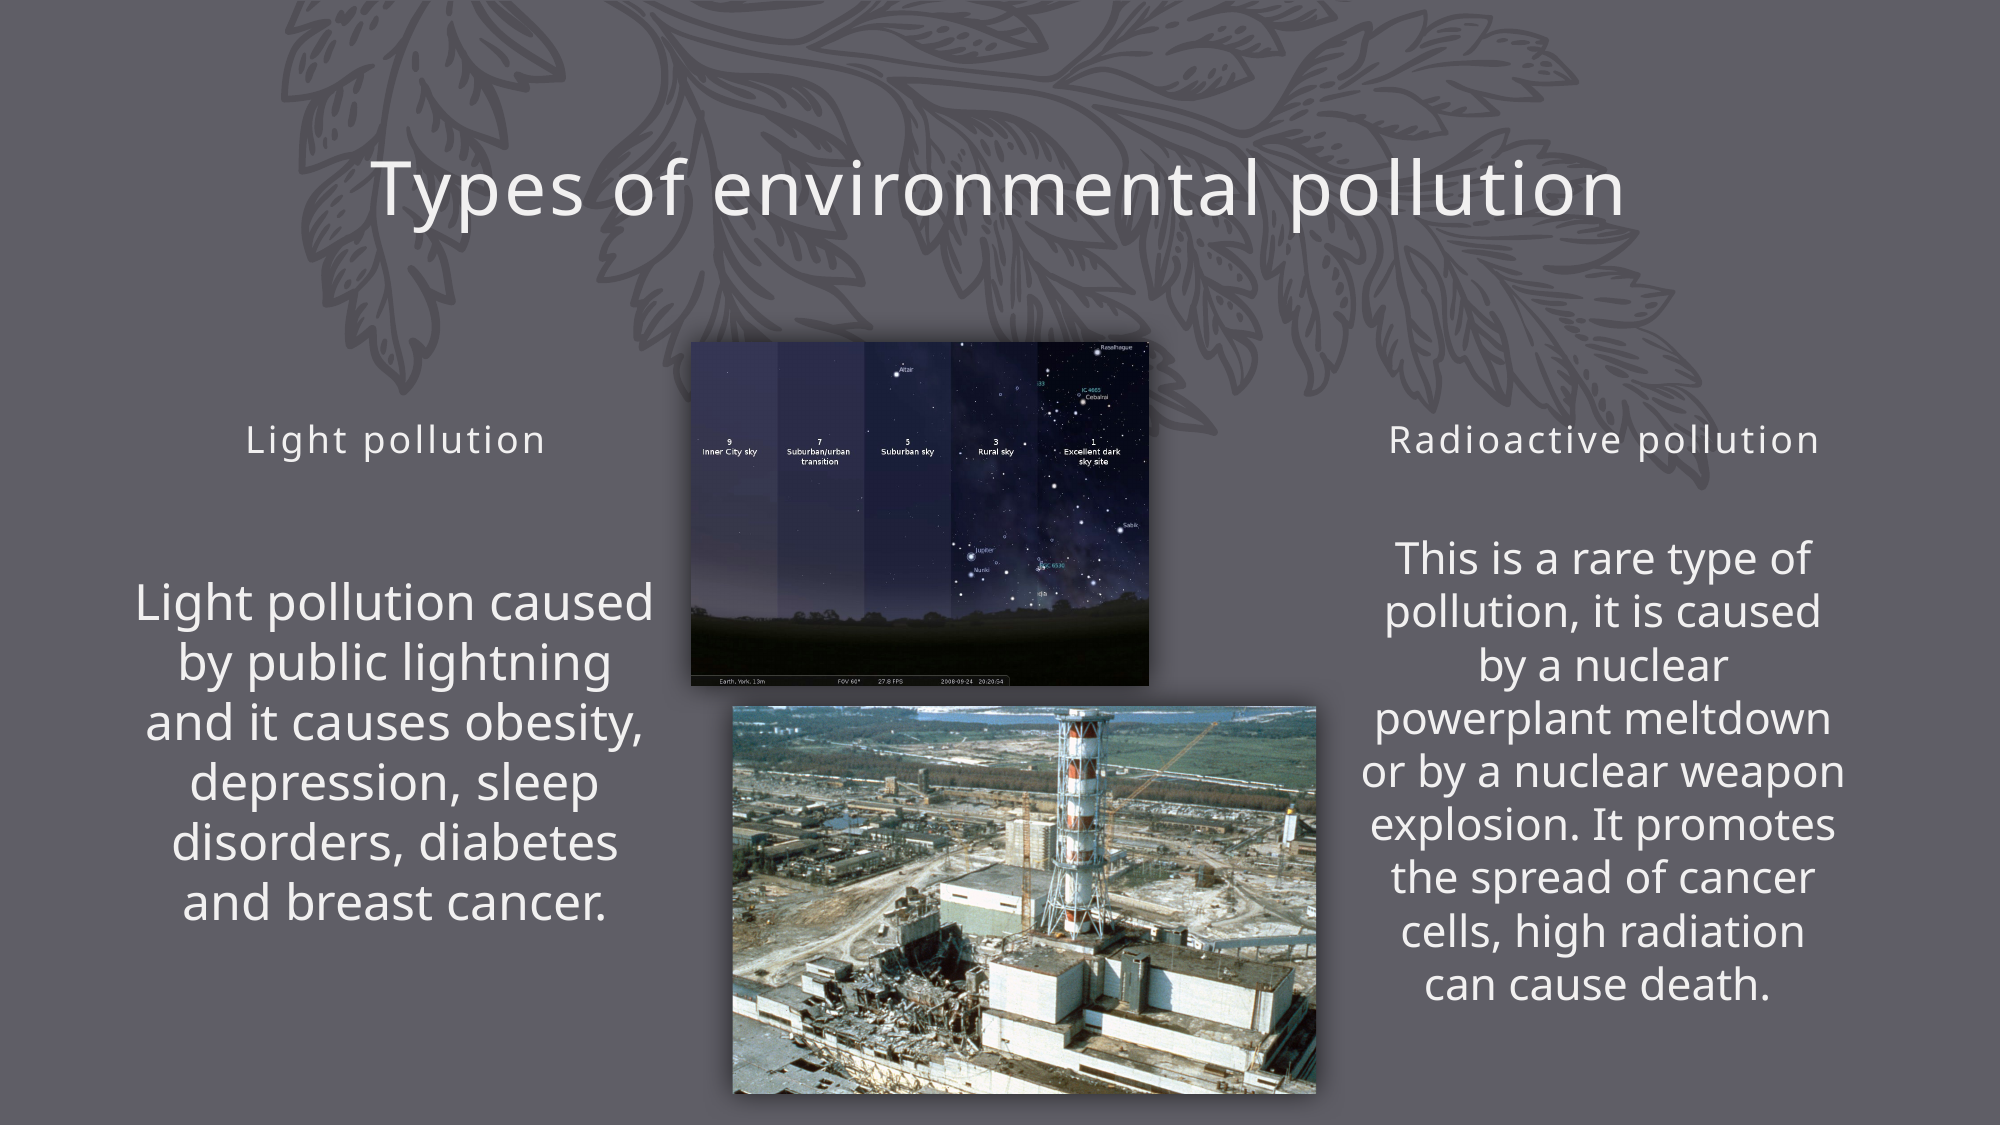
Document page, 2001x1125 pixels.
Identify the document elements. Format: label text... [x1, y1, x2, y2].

list Light pollution caused by public lightning and it causes obesity, depression, sleep disorders, diabetes and breast cancer. [118, 562, 673, 1002]
picture [691, 342, 1149, 686]
list Light pollution [137, 410, 654, 470]
picture [732, 706, 1317, 1094]
list This is a rare type of pollution, it is caused by a nuclear powerplant meltdown or by a nuclear weapon explosion. It promotes the spread of cancer cells, high radiation can cause death. [1344, 522, 1863, 1042]
list Radioactive pollution [1346, 400, 1863, 470]
title Types of environmental pollution [137, 123, 1863, 259]
